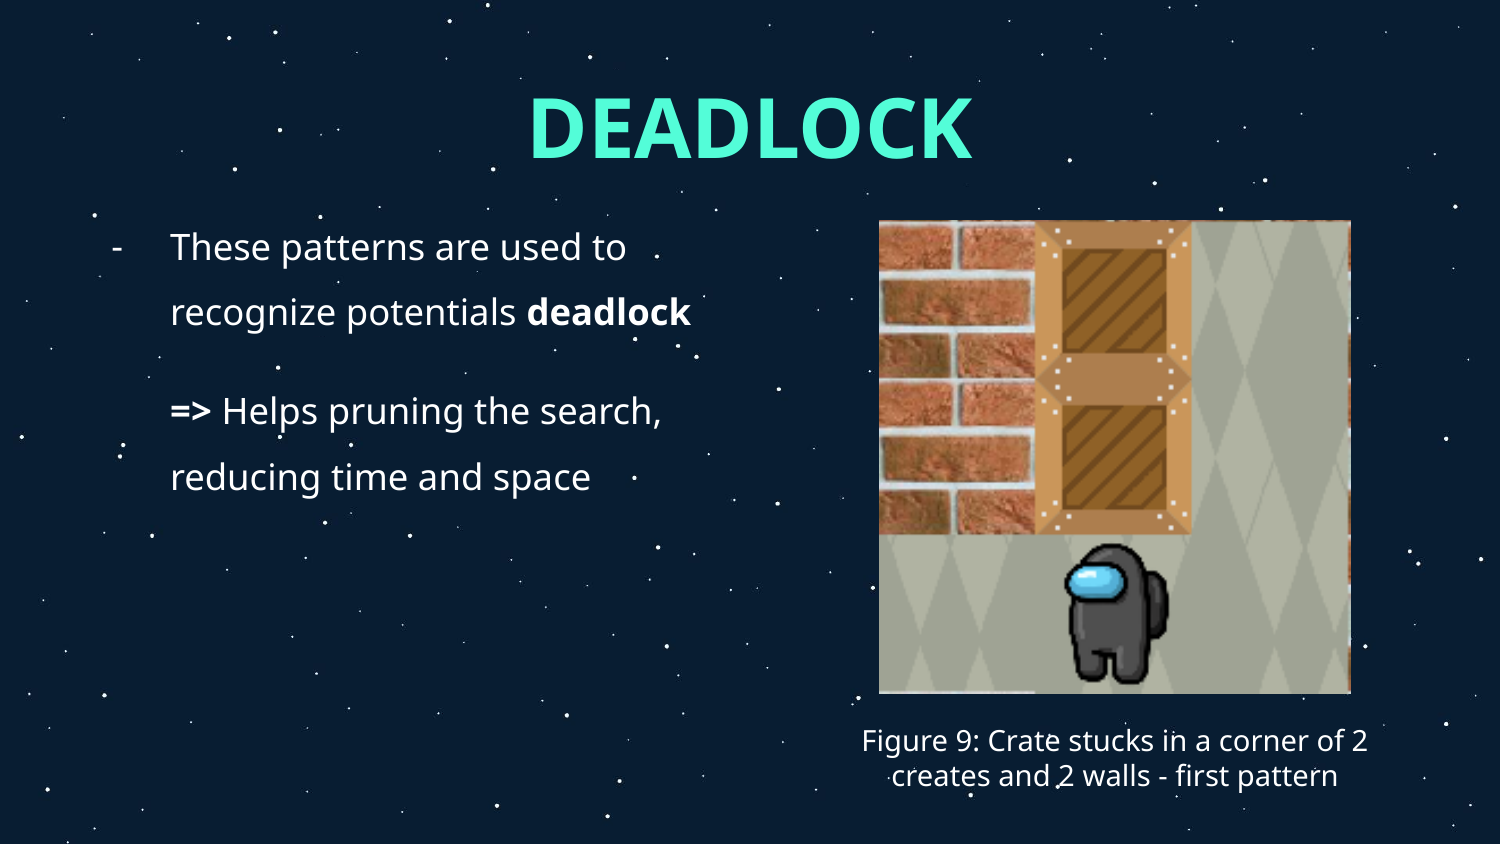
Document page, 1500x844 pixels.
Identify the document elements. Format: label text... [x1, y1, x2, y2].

title DEADLOCK [118, 60, 1382, 155]
list These patterns are used to recognize potentials deadlock => Helps pruning the search, reducing time and space [80, 186, 730, 756]
text_box Figure 9: Crate stucks in a corner of 2 creates and 2 walls - first pattern [829, 707, 1402, 808]
picture [0, 0, 1500, 844]
